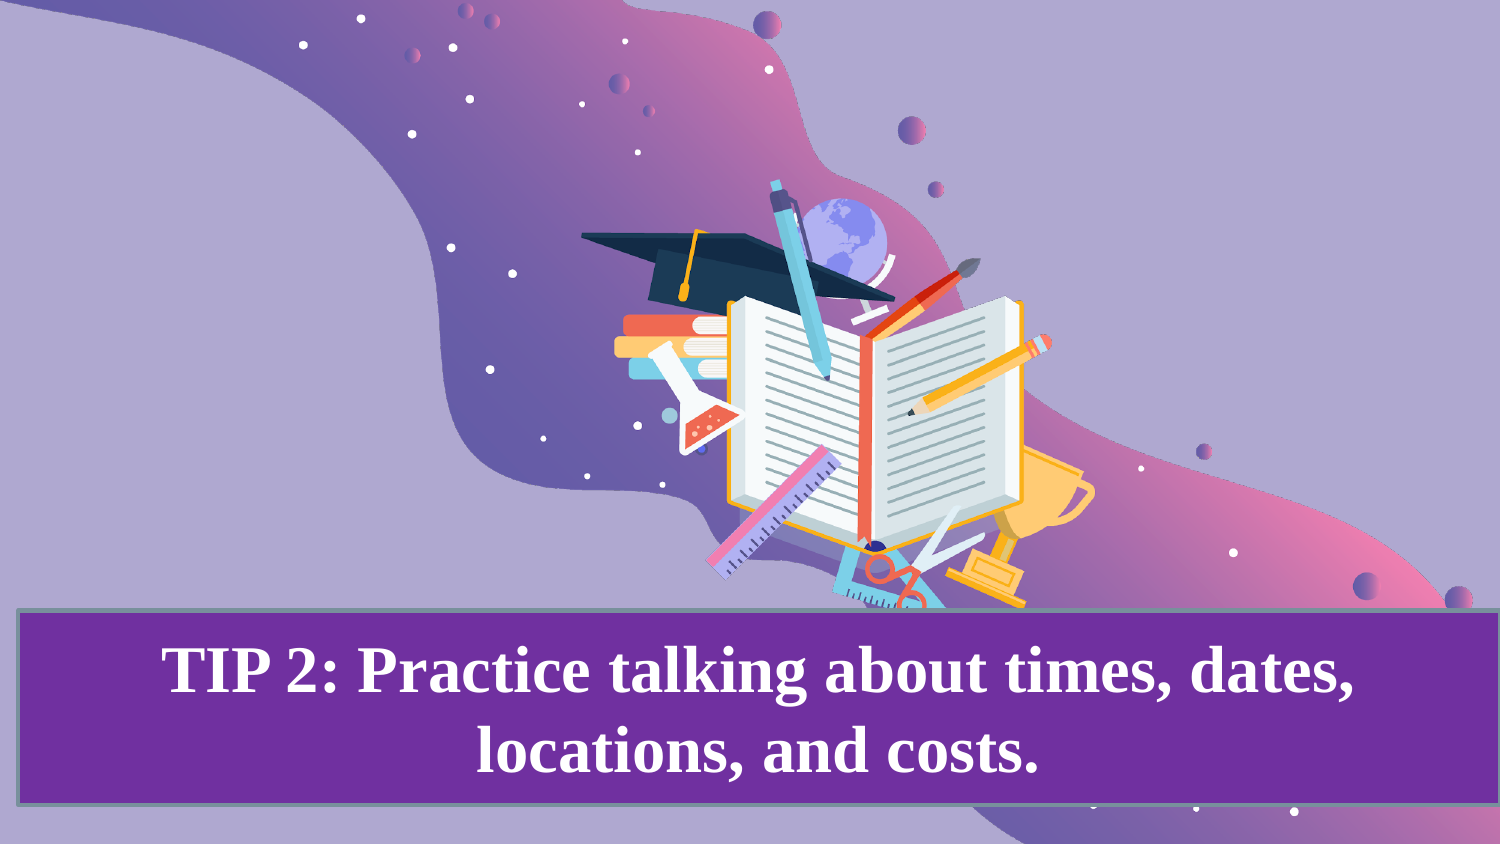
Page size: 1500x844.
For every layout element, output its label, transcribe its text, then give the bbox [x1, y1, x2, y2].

picture [0, 0, 1500, 844]
title TIP 2: Practice talking about times, dates, locations, and costs. [16, 608, 1500, 807]
